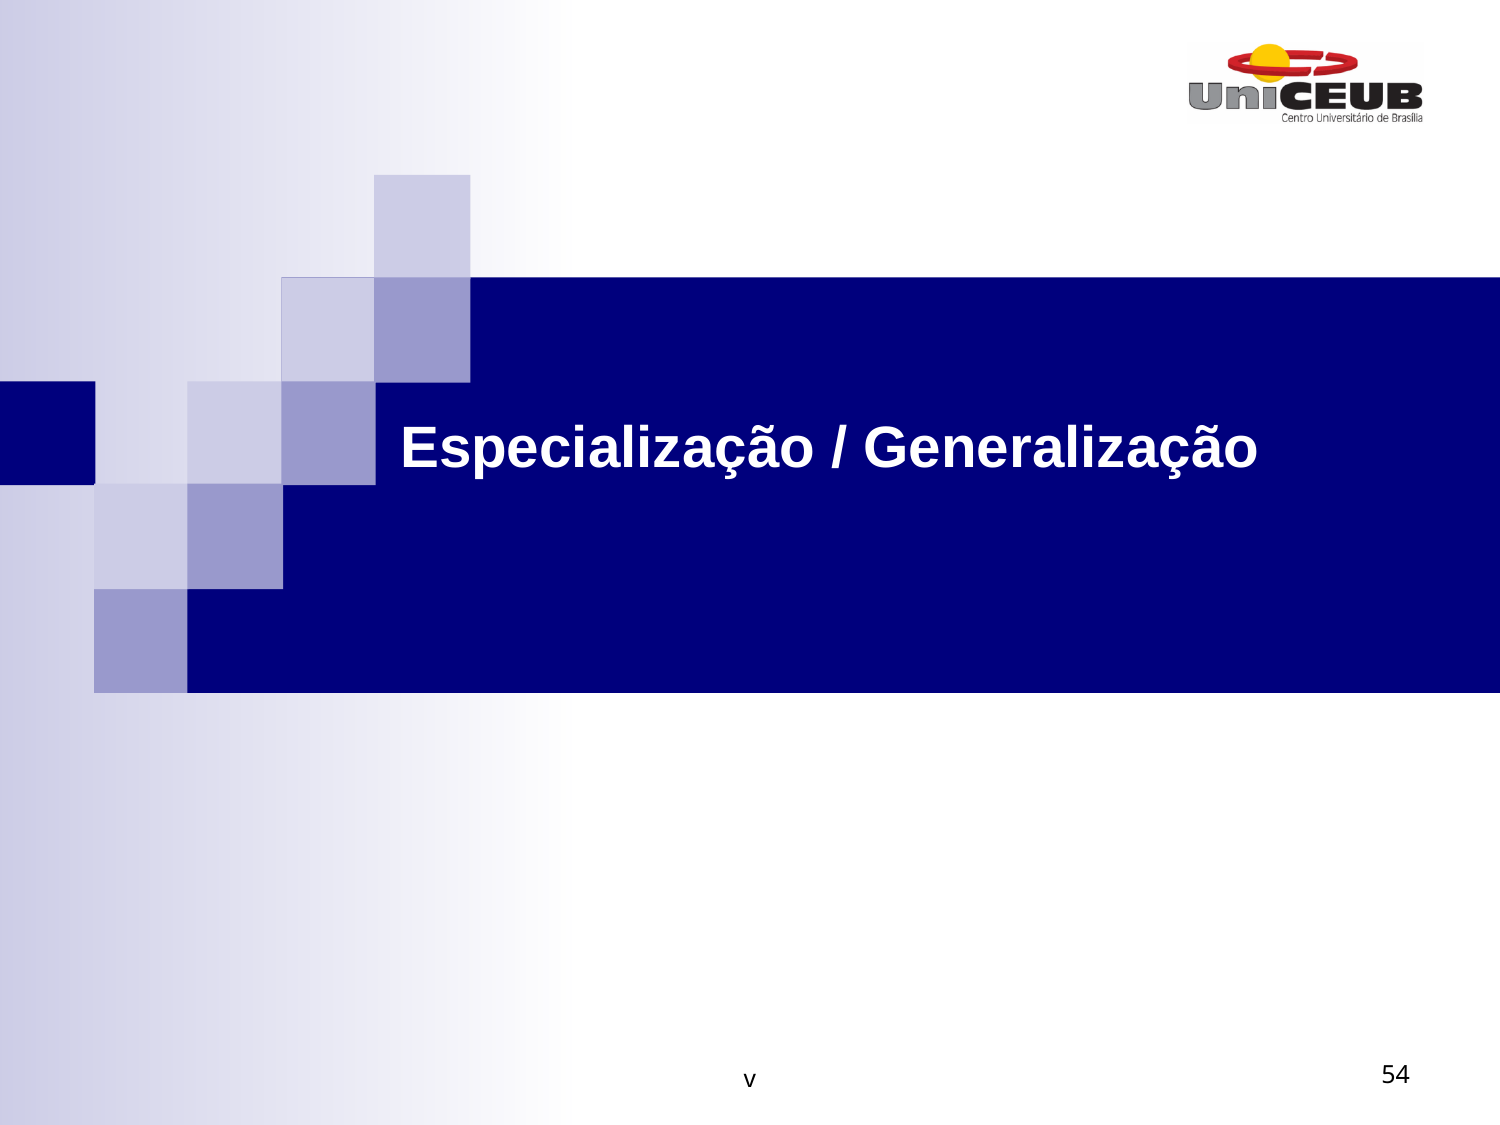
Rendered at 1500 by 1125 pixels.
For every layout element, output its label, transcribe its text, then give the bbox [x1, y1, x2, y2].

picture [1186, 42, 1424, 125]
footer v [512, 1025, 988, 1100]
title Especialização / Generalização [336, 326, 1324, 563]
slide_number ‹#› [1074, 1025, 1425, 1100]
